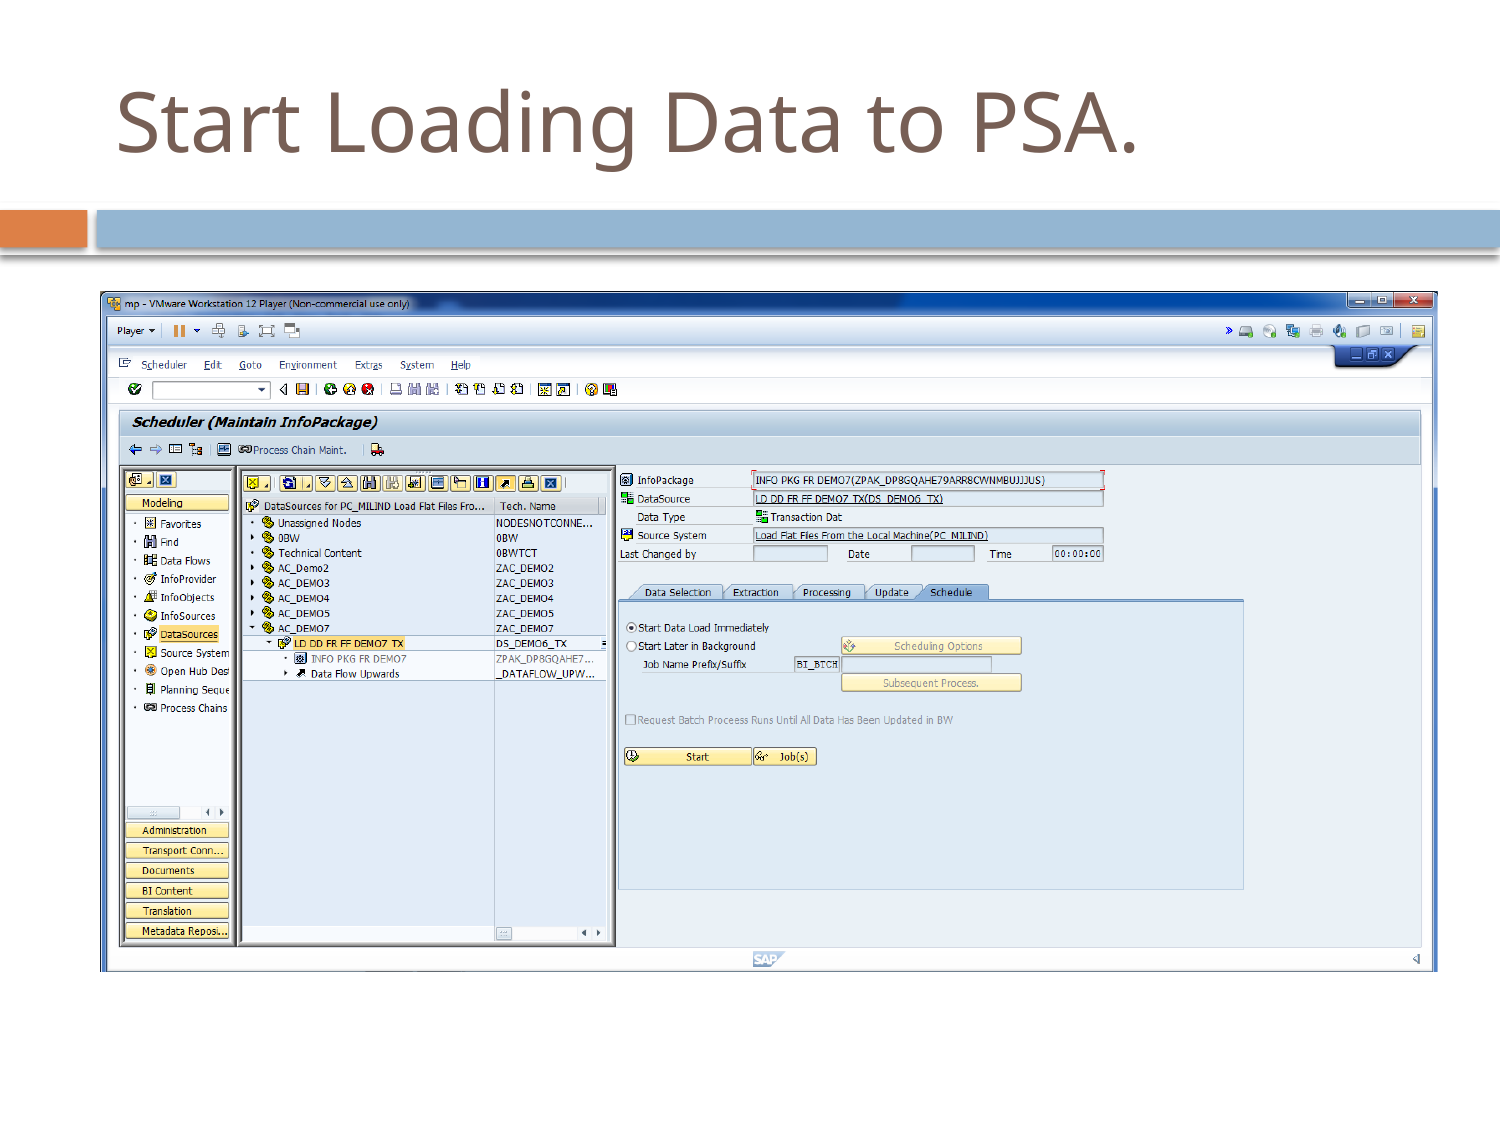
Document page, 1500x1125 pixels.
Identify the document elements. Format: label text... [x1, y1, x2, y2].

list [100, 290, 1439, 972]
title Start Loading Data to PSA. [100, 37, 1438, 200]
